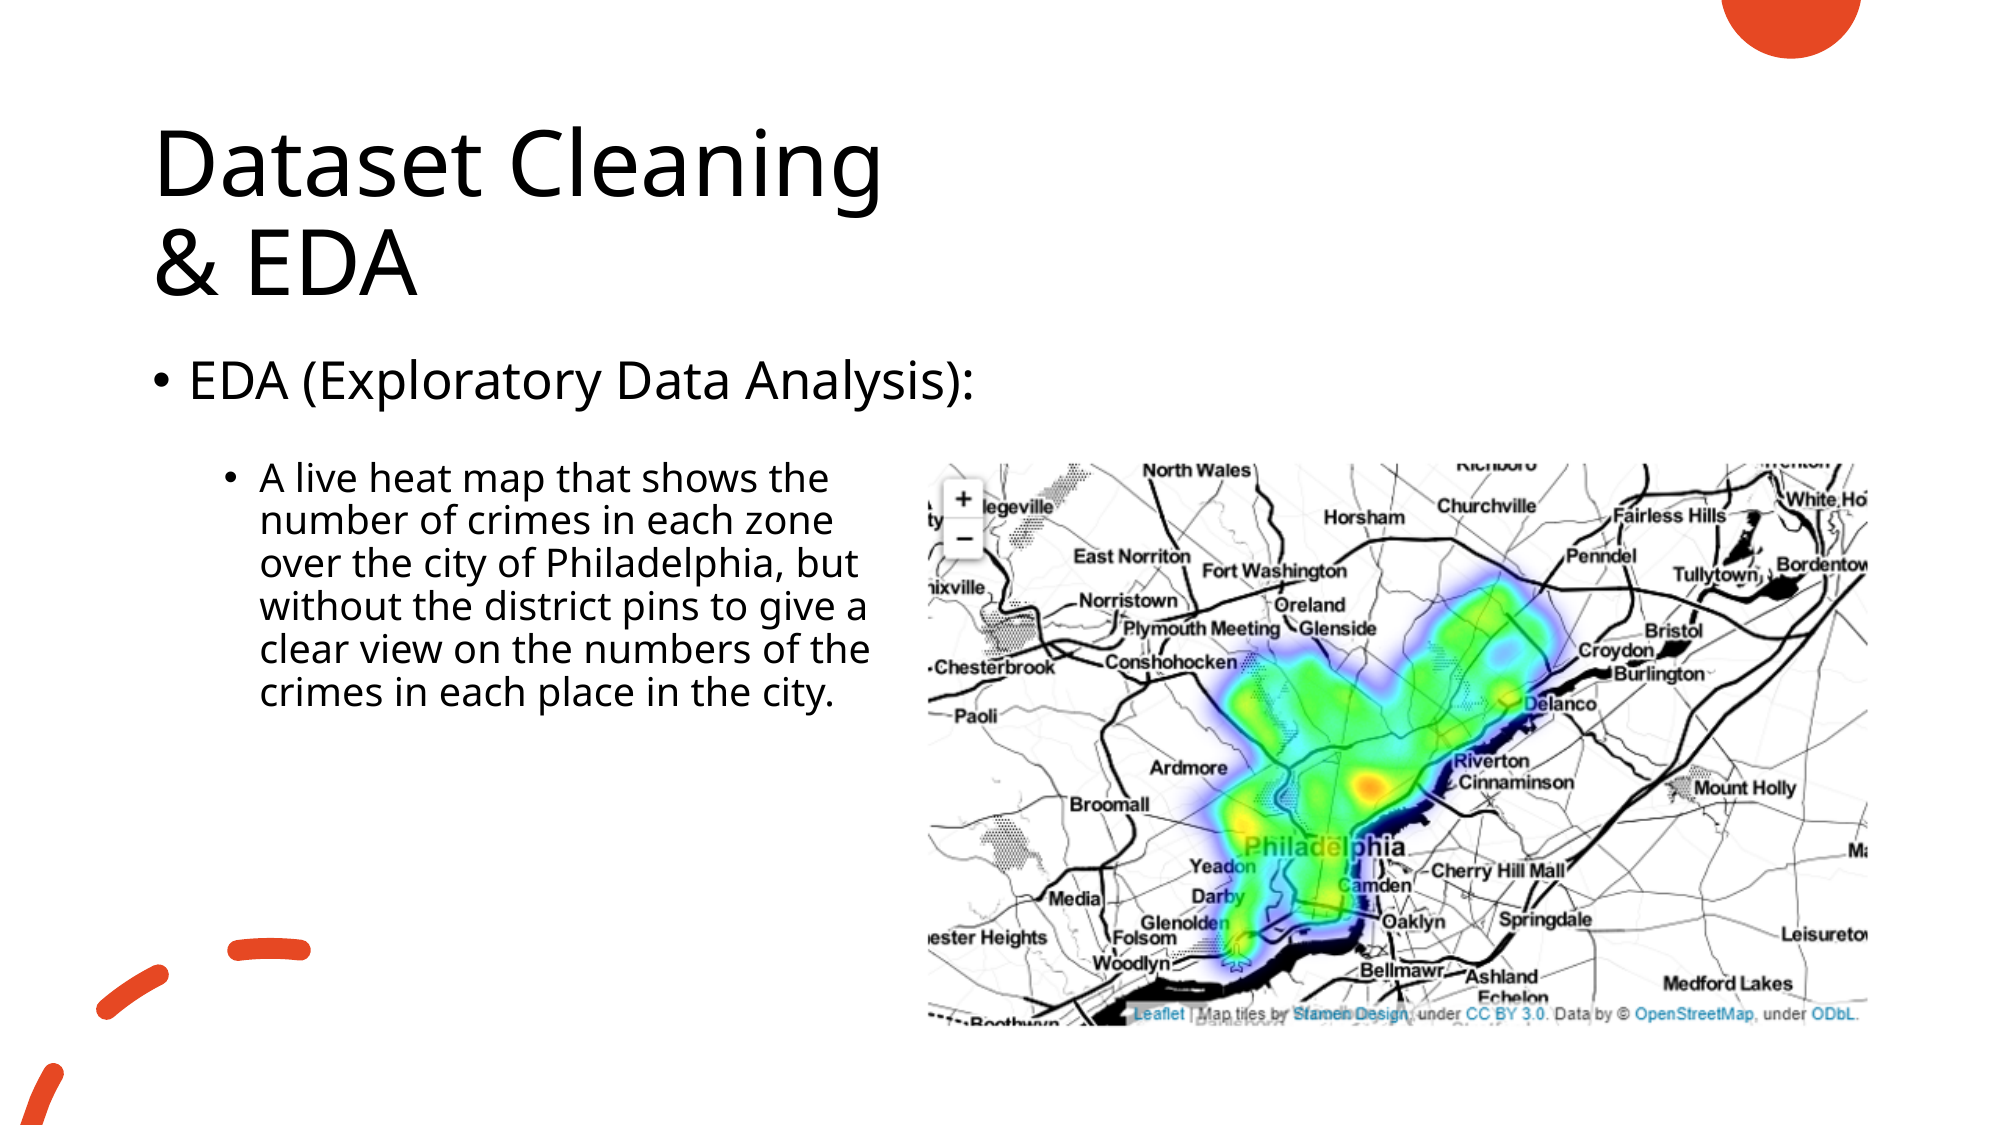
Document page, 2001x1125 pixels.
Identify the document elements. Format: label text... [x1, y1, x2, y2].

list EDA (Exploratory Data Analysis): [137, 346, 1035, 432]
picture [919, 450, 1885, 1037]
text_box A live heat map that shows the number of crimes in each zone over the city of Philadelphia, but without the district pins to give a clear view on the numbers of the crimes in each place in the city. [137, 450, 919, 727]
title Dataset Cleaning & EDA [137, 107, 920, 325]
